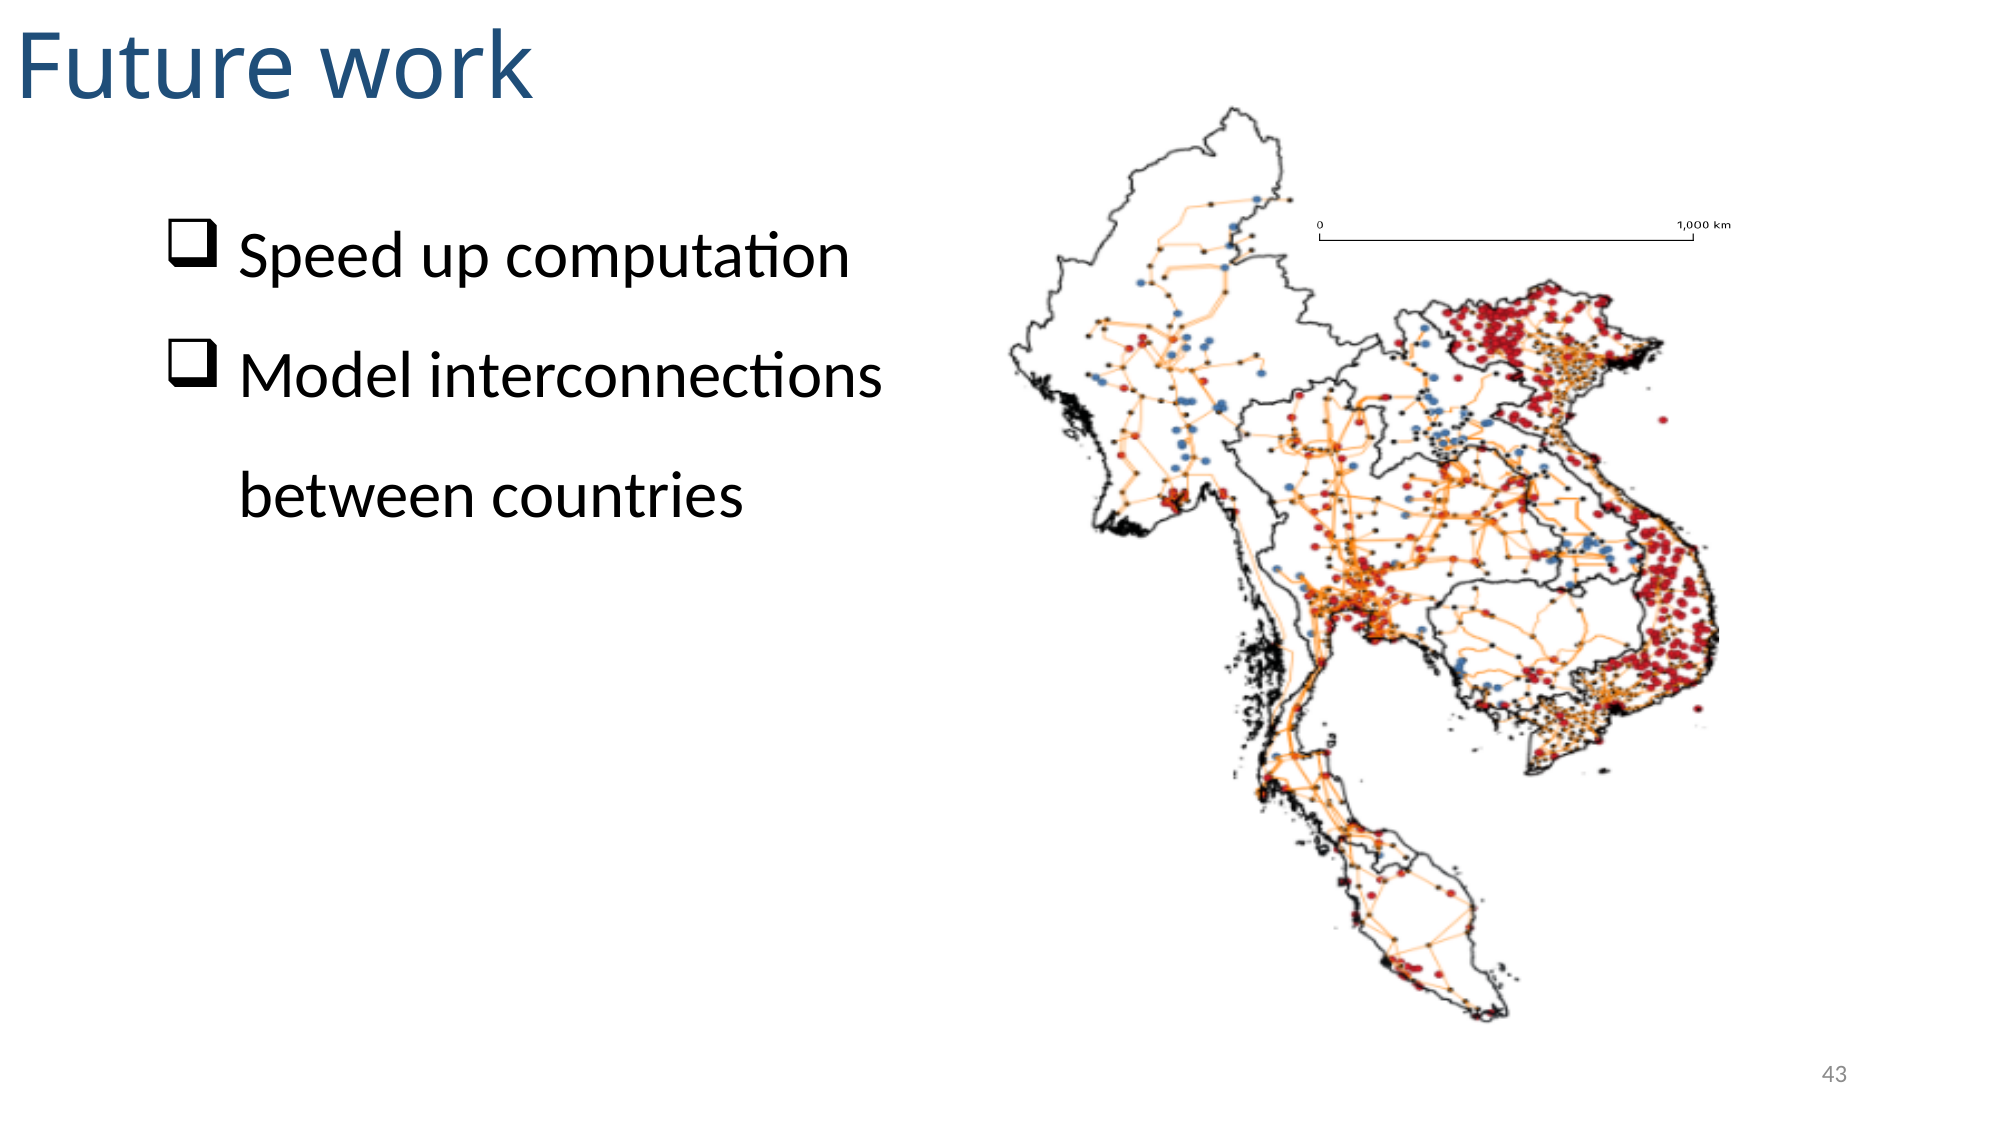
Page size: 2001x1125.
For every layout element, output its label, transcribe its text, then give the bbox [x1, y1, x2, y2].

slide_number 43 [1412, 1042, 1863, 1103]
text_box Speed up computation Model interconnections between countries [148, 163, 962, 539]
text_box Future work [0, 0, 1126, 125]
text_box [962, 88, 1737, 1037]
